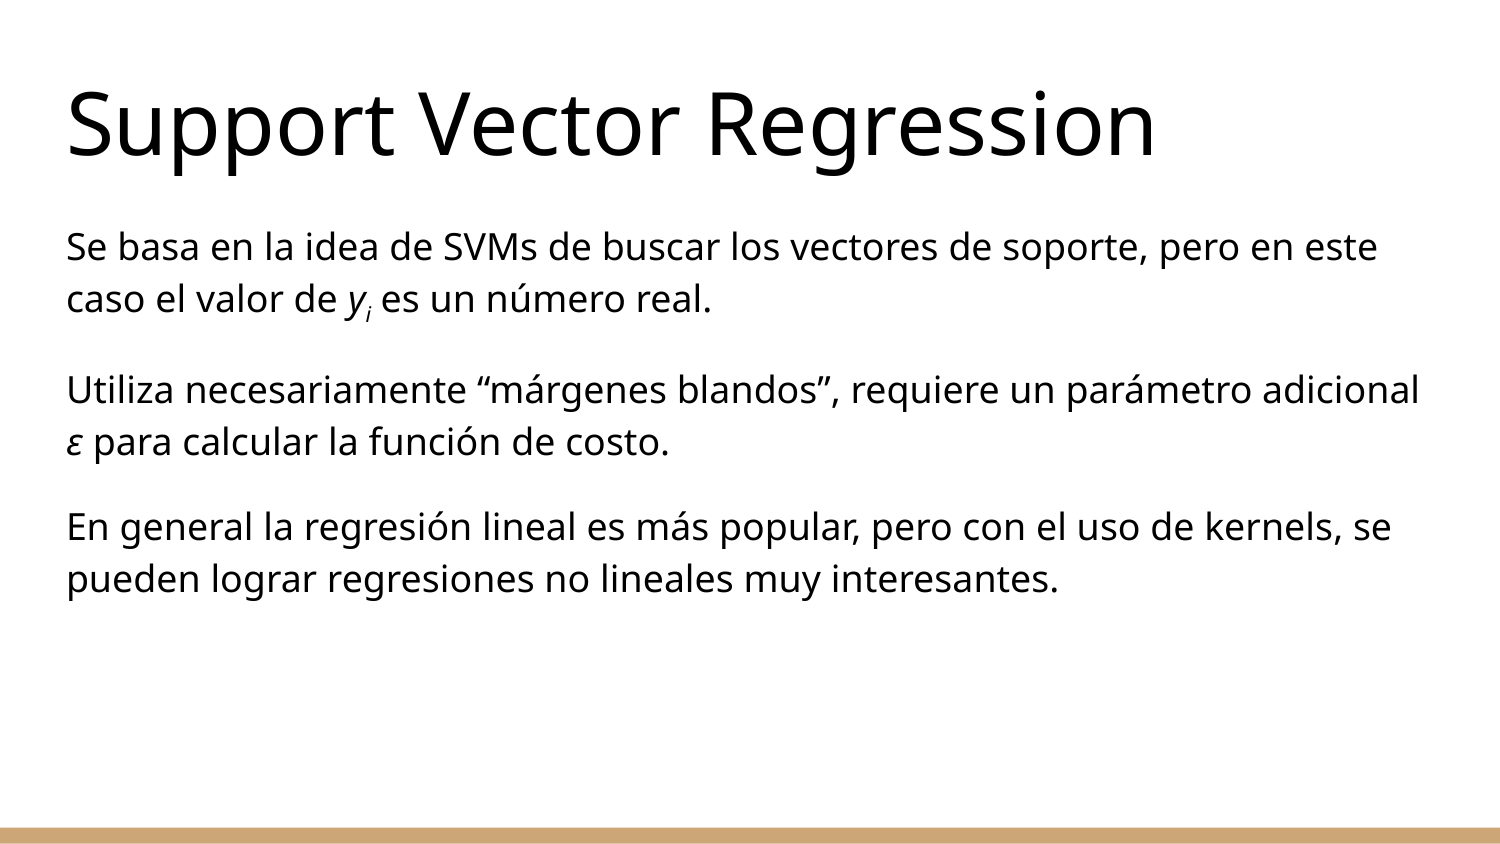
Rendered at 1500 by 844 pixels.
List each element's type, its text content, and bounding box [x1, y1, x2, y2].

list Se basa en la idea de SVMs de buscar los vectores de soporte, pero en este caso el valor de yi es un número real. Utiliza necesariamente “márgenes blandos”, requiere un parámetro adicional ε para calcular la función de costo. En general la regresión lineal es más popular, pero con el uso de kernels, se pueden lograr regresiones no lineales muy interesantes. [51, 200, 1449, 752]
title Support Vector Regression [51, 51, 1449, 189]
